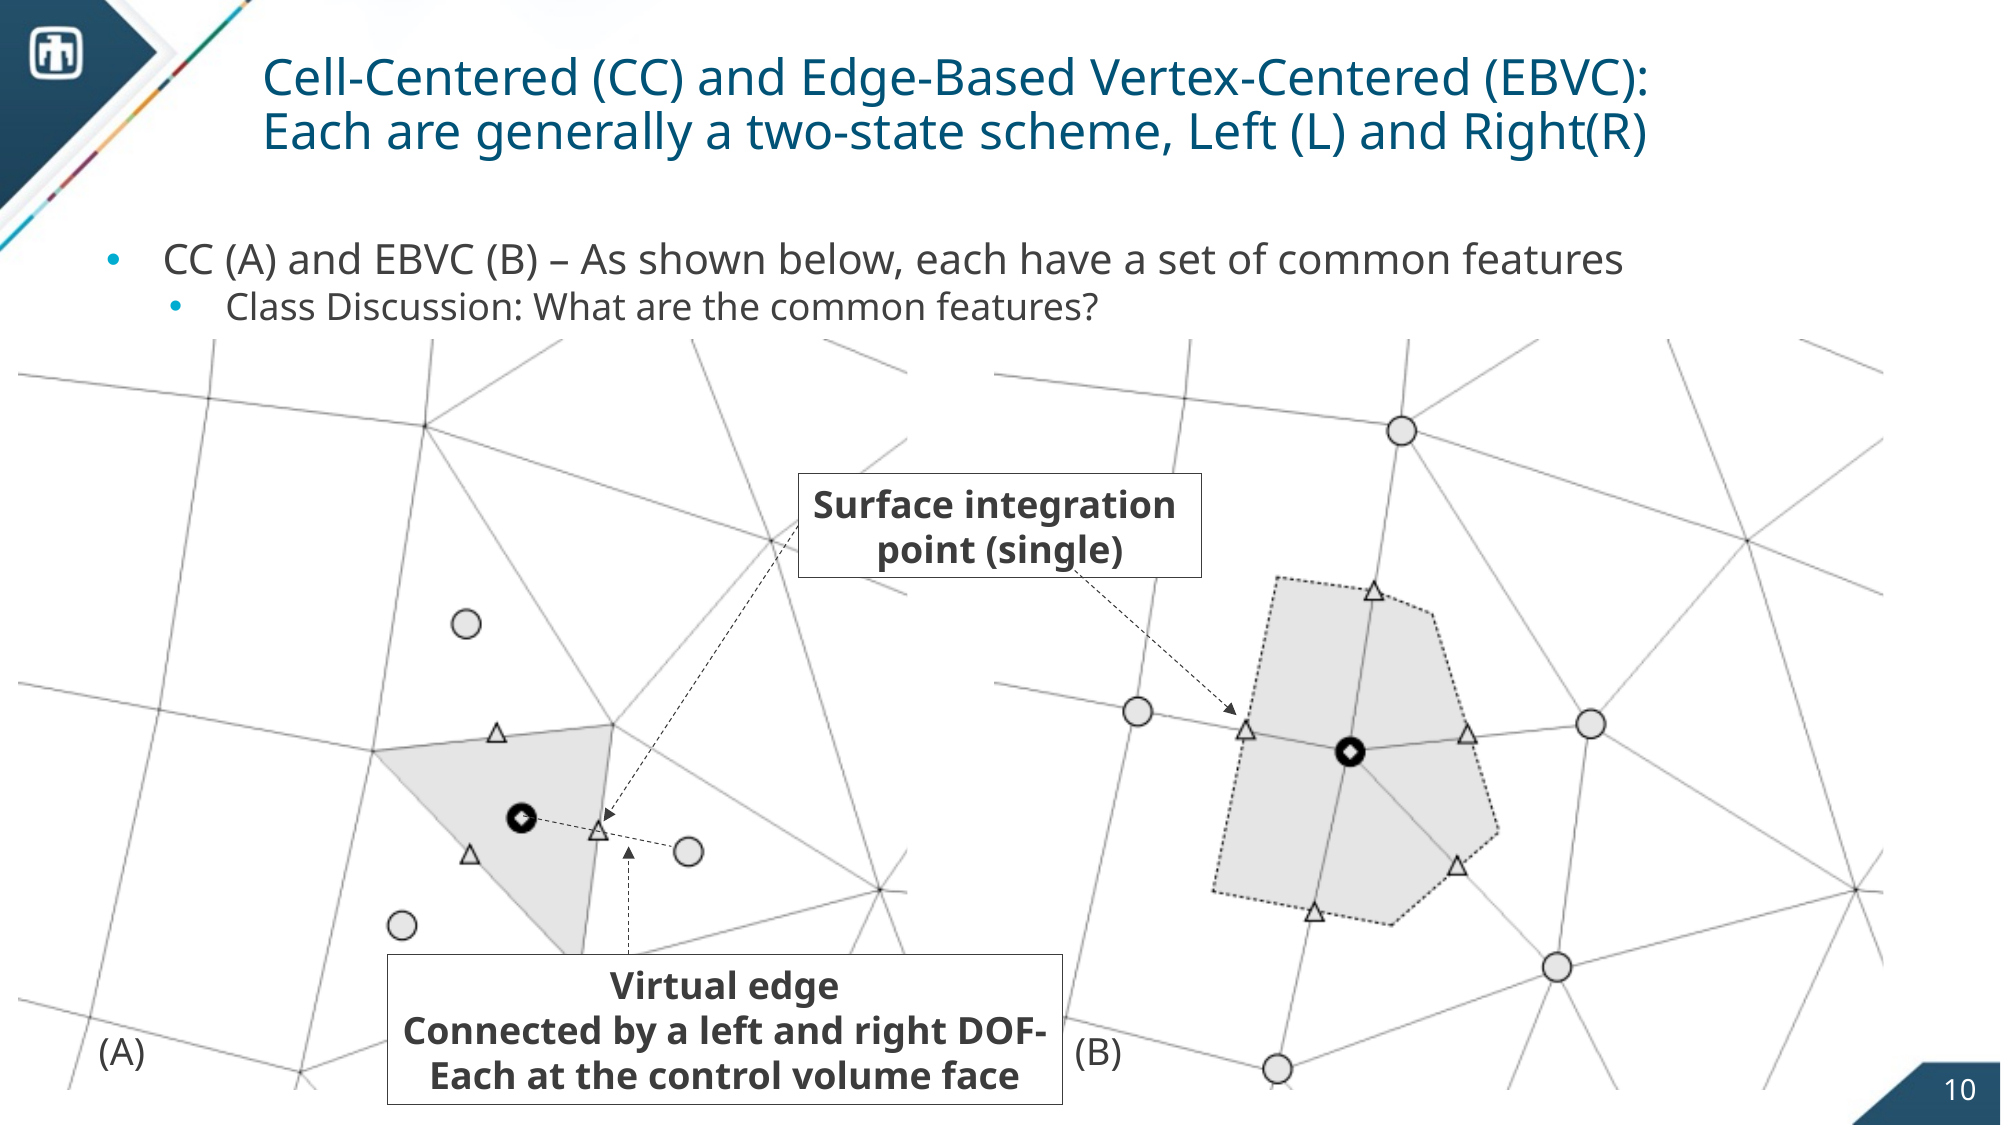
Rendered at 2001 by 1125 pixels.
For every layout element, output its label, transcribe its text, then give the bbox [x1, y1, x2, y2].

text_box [603, 526, 820, 822]
picture [0, 0, 2001, 1125]
text_box Surface integration point (single) [908, 473, 994, 578]
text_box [523, 815, 672, 847]
list CC (A) and EBVC (B) – As shown below, each have a set of common features Class Discussion: What are the common features? [106, 231, 1919, 988]
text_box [1057, 555, 1237, 716]
text_box Virtual edge Connected by a left and right DOF- Each at the control volume face [387, 954, 1063, 1105]
title Cell-Centered (CC) and Edge-Based Vertex-Centered (EBVC): Each are generally a two-state scheme, Left (L) and Right(R) [262, 42, 1919, 170]
slide_number 10 [1919, 1061, 2000, 1122]
